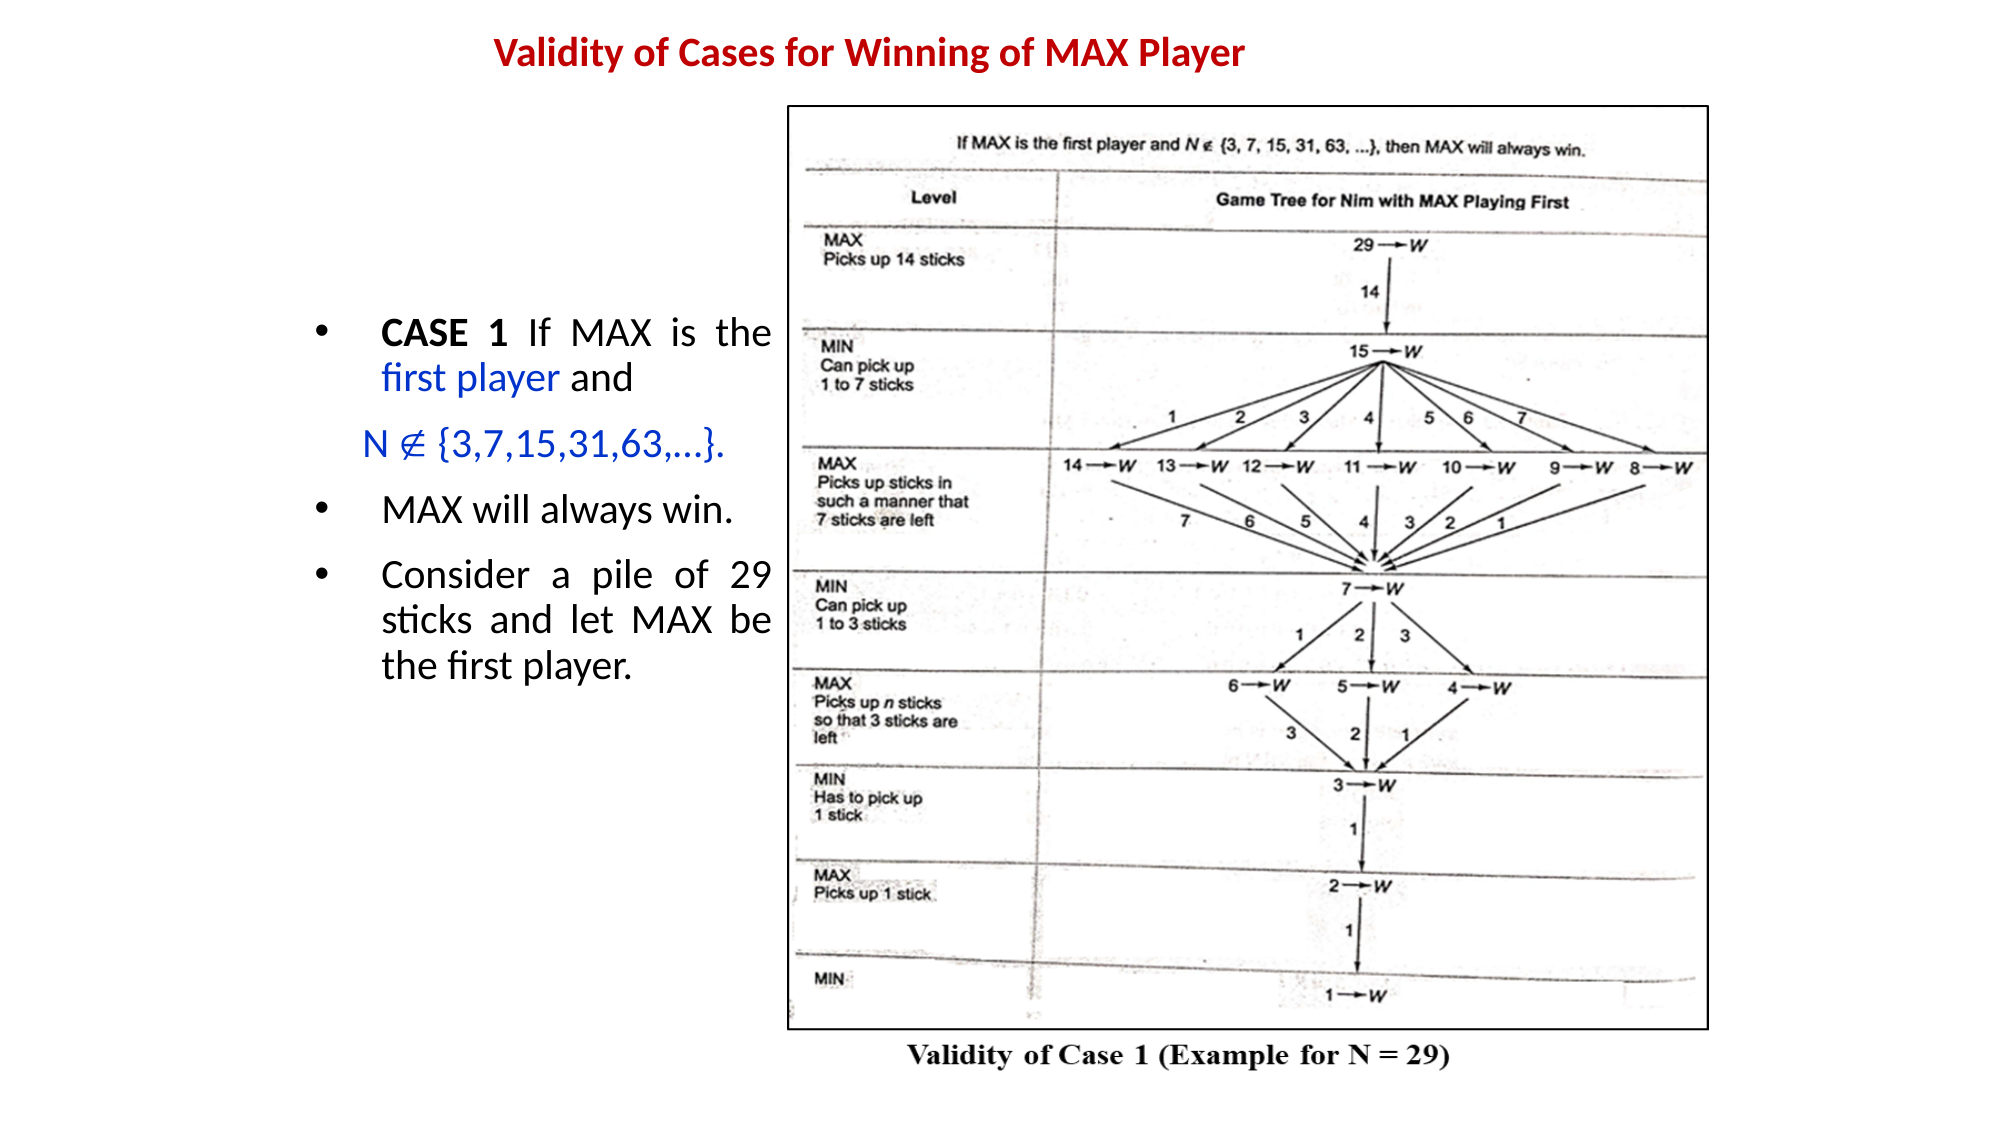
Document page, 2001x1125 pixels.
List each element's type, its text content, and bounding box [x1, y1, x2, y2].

picture [787, 105, 1709, 1090]
title Validity of Cases for Winning of MAX Player [478, 0, 1522, 106]
list CASE 1 If MAX is the first player and N  {3,7,15,31,63,…}. MAX will always win. Consider a pile of 29 sticks and let MAX be the first player. [291, 302, 782, 799]
